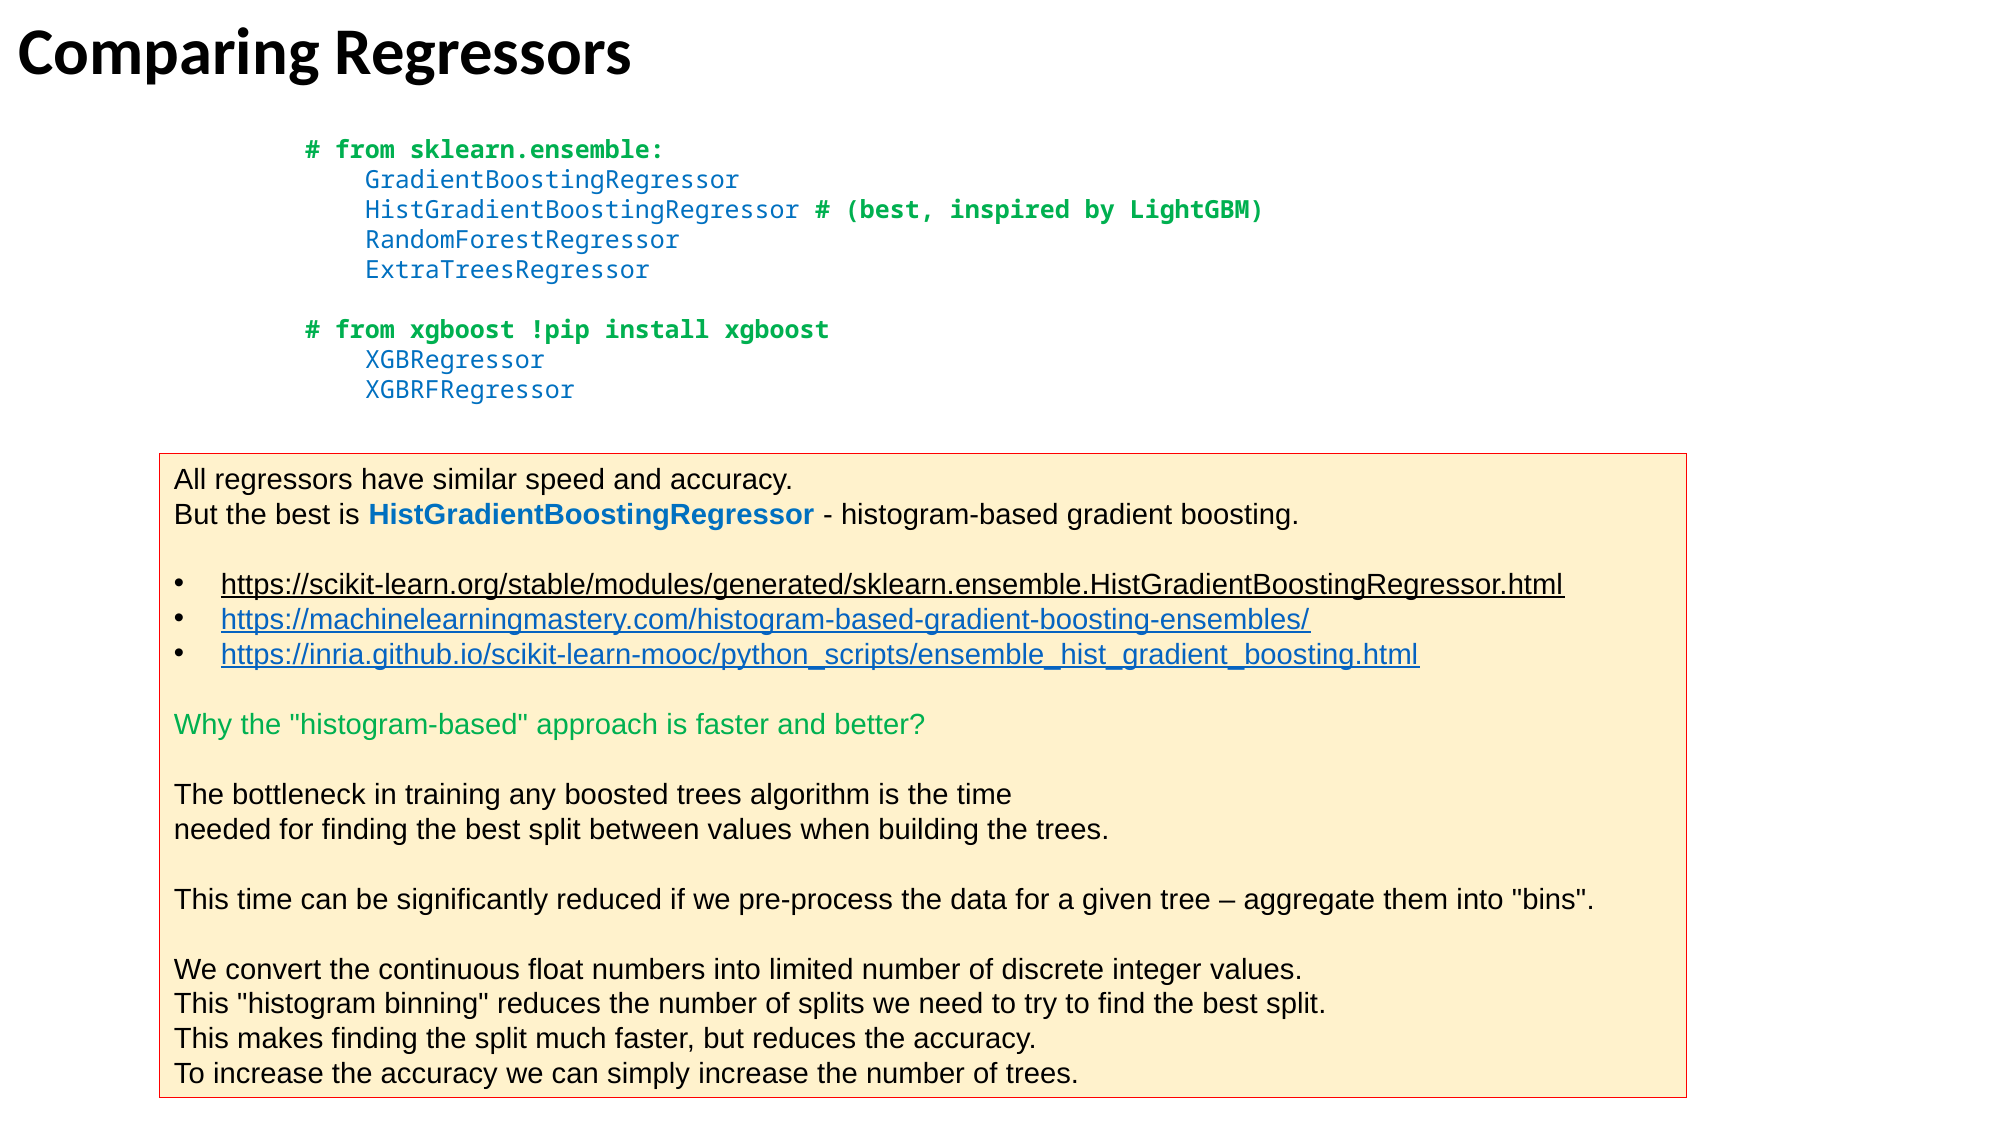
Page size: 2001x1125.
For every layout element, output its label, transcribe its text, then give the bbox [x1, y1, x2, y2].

text_box Comparing Regressors [3, 0, 667, 102]
text_box All regressors have similar speed and accuracy. But the best is HistGradientBoostingRegressor - histogram-based gradient boosting. https://scikit-learn.org/stable/modules/generated/sklearn.ensemble.HistGradientBoostingRegressor.html https://machinelearningmastery.com/histogram-based-gradient-boosting-ensembles/ https://inria.github.io/scikit-learn-mooc/python_scripts/ensemble_hist_gradient_boosting.html Why the "histogram-based" approach is faster and better? The bottleneck in training any boosted trees algorithm is the time needed for finding the best split between values when building the trees. This time can be significantly reduced if we pre-process the data for a given tree – aggregate them into "bins". We convert the continuous float numbers into limited number of discrete integer values. This "histogram binning" reduces the number of splits we need to try to find the best split. This makes finding the split much faster, but reduces the accuracy. To increase the accuracy we can simply increase the number of trees. [159, 453, 1687, 1098]
text_box # from sklearn.ensemble: GradientBoostingRegressor HistGradientBoostingRegressor # (best, inspired by LightGBM) RandomForestRegressor ExtraTreesRegressor # from xgboost !pip install xgboost XGBRegressor XGBRFRegressor [290, 126, 1326, 411]
